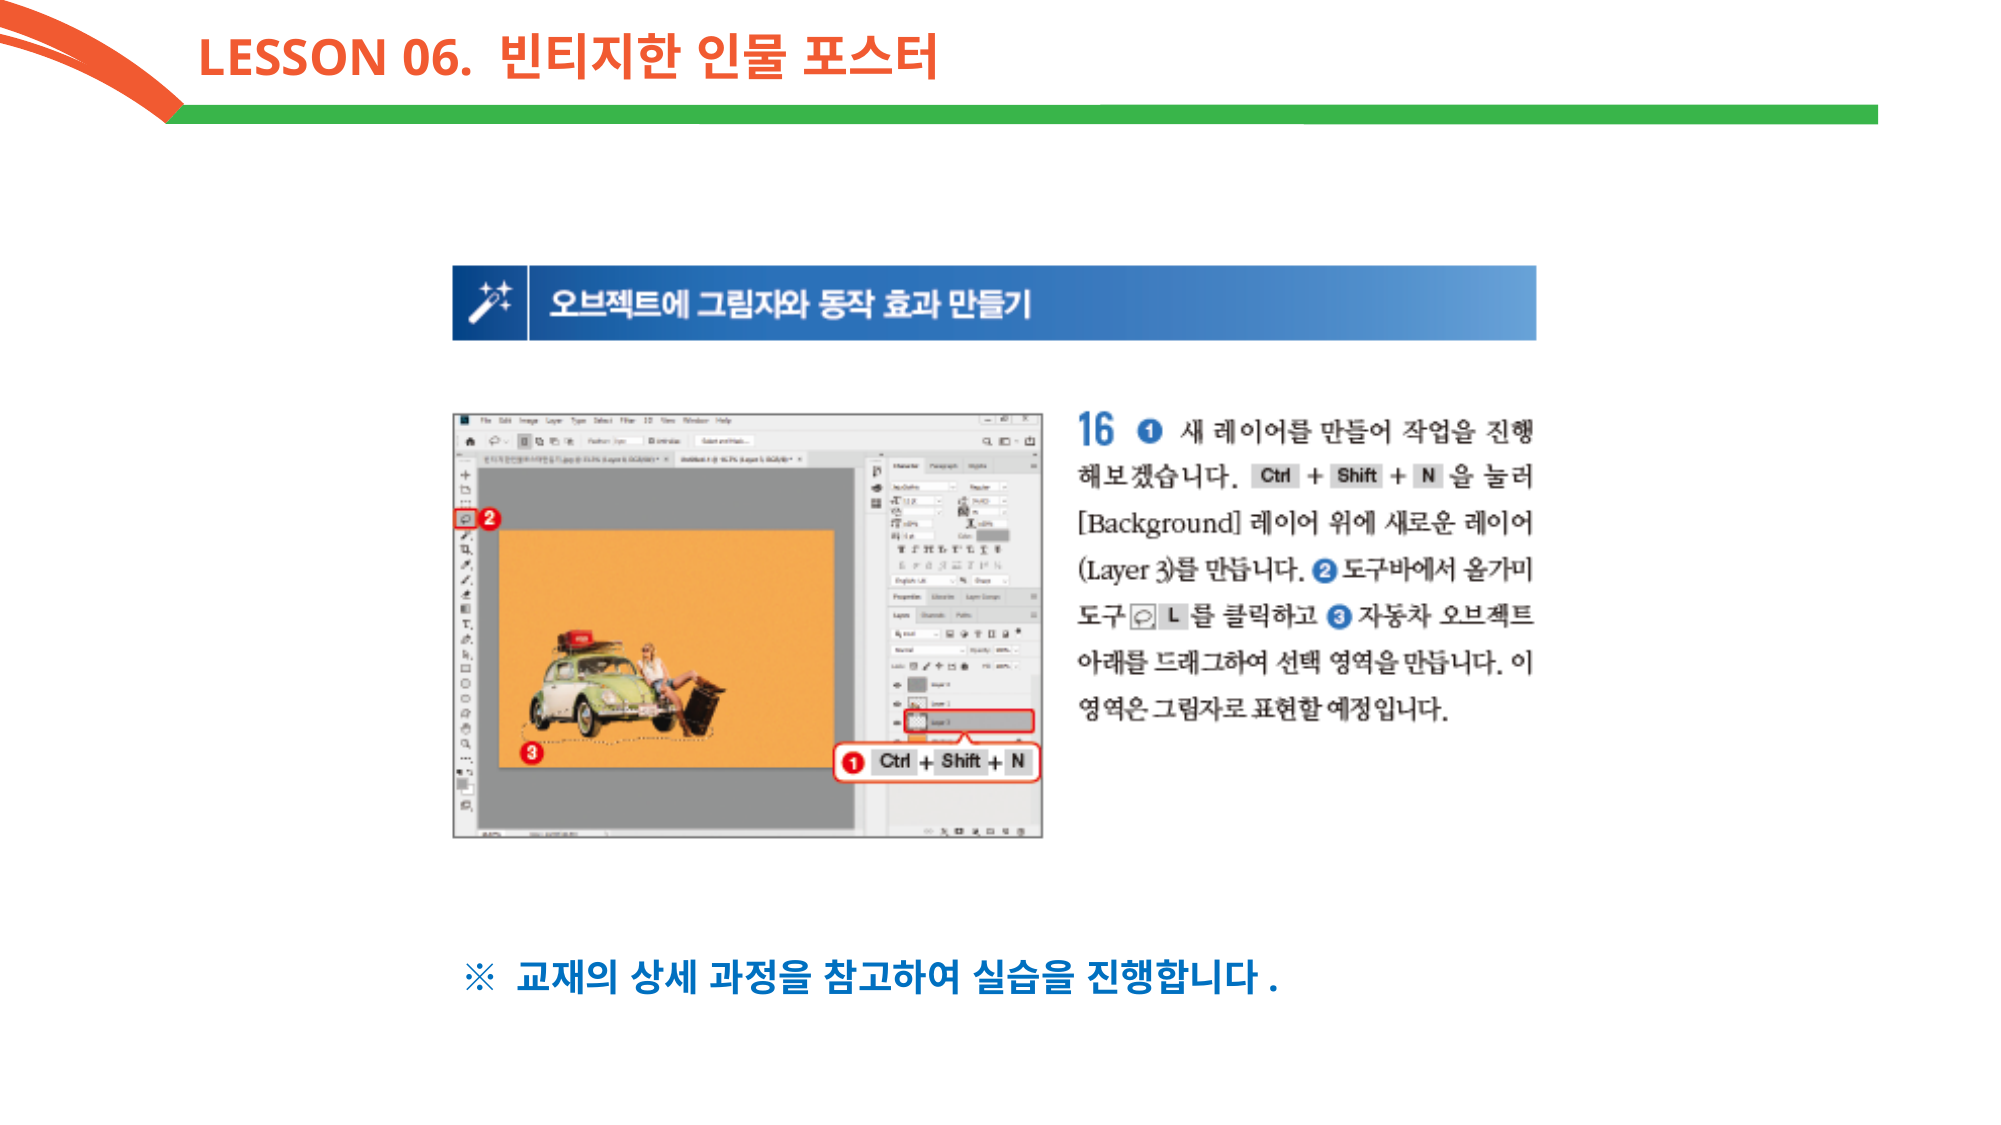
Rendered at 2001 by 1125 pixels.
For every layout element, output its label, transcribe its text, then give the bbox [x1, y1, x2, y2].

picture [447, 260, 1547, 855]
title LESSON 06. 빈티지한 인물 포스터 [183, 24, 1836, 95]
text_box ※ 교재의 상세 과정을 참고하여 실습을 진행합니다. [446, 946, 1777, 1007]
